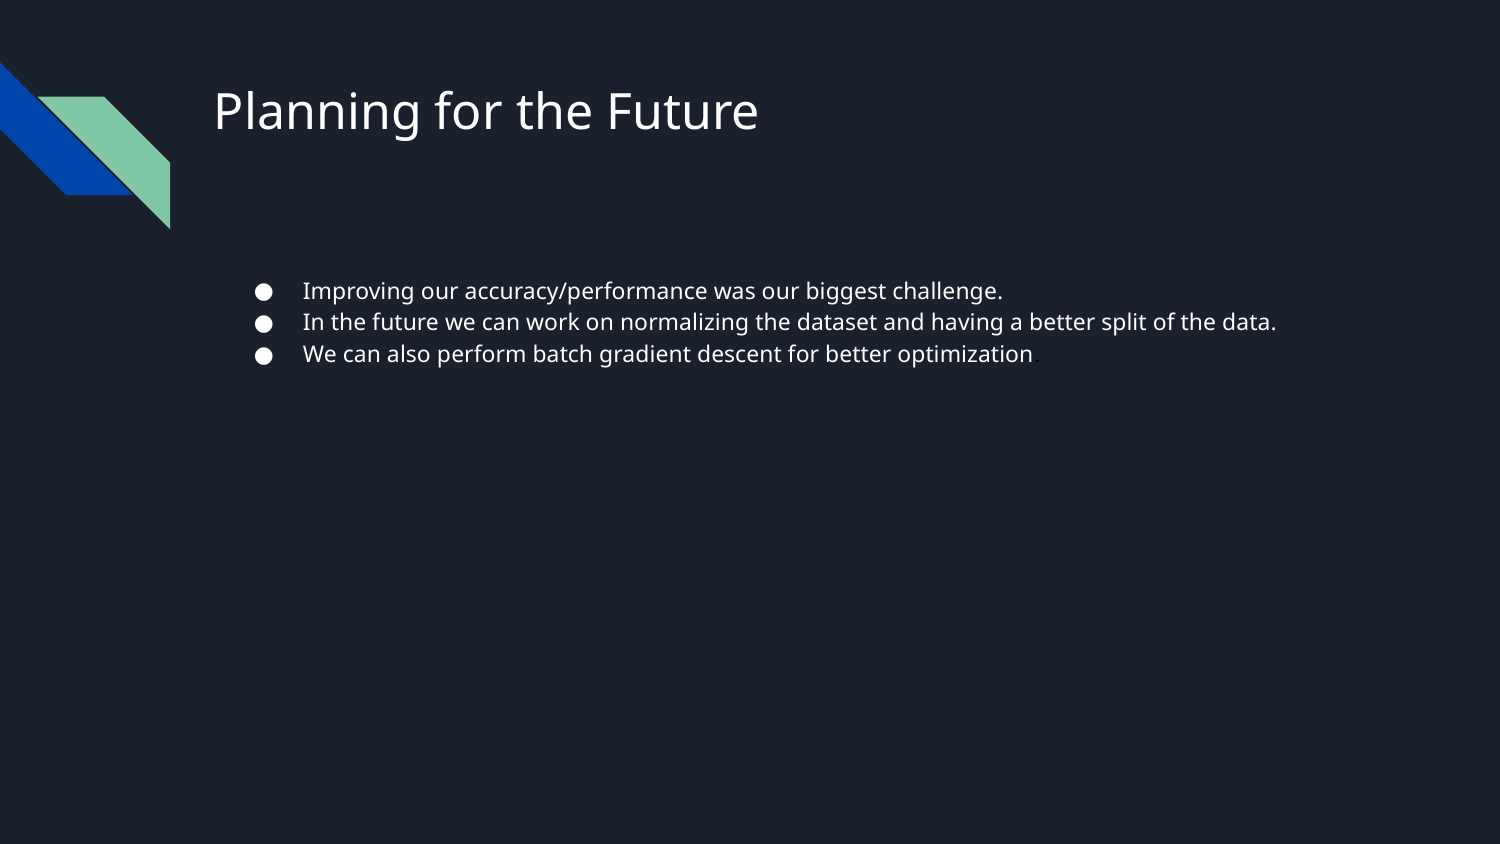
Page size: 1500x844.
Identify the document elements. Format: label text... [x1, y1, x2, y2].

title Planning for the Future [198, 64, 1354, 215]
list Improving our accuracy/performance was our biggest challenge. In the future we can work on normalizing the dataset and having a better split of the data. We can also perform batch gradient descent for better optimization. [212, 257, 1368, 735]
